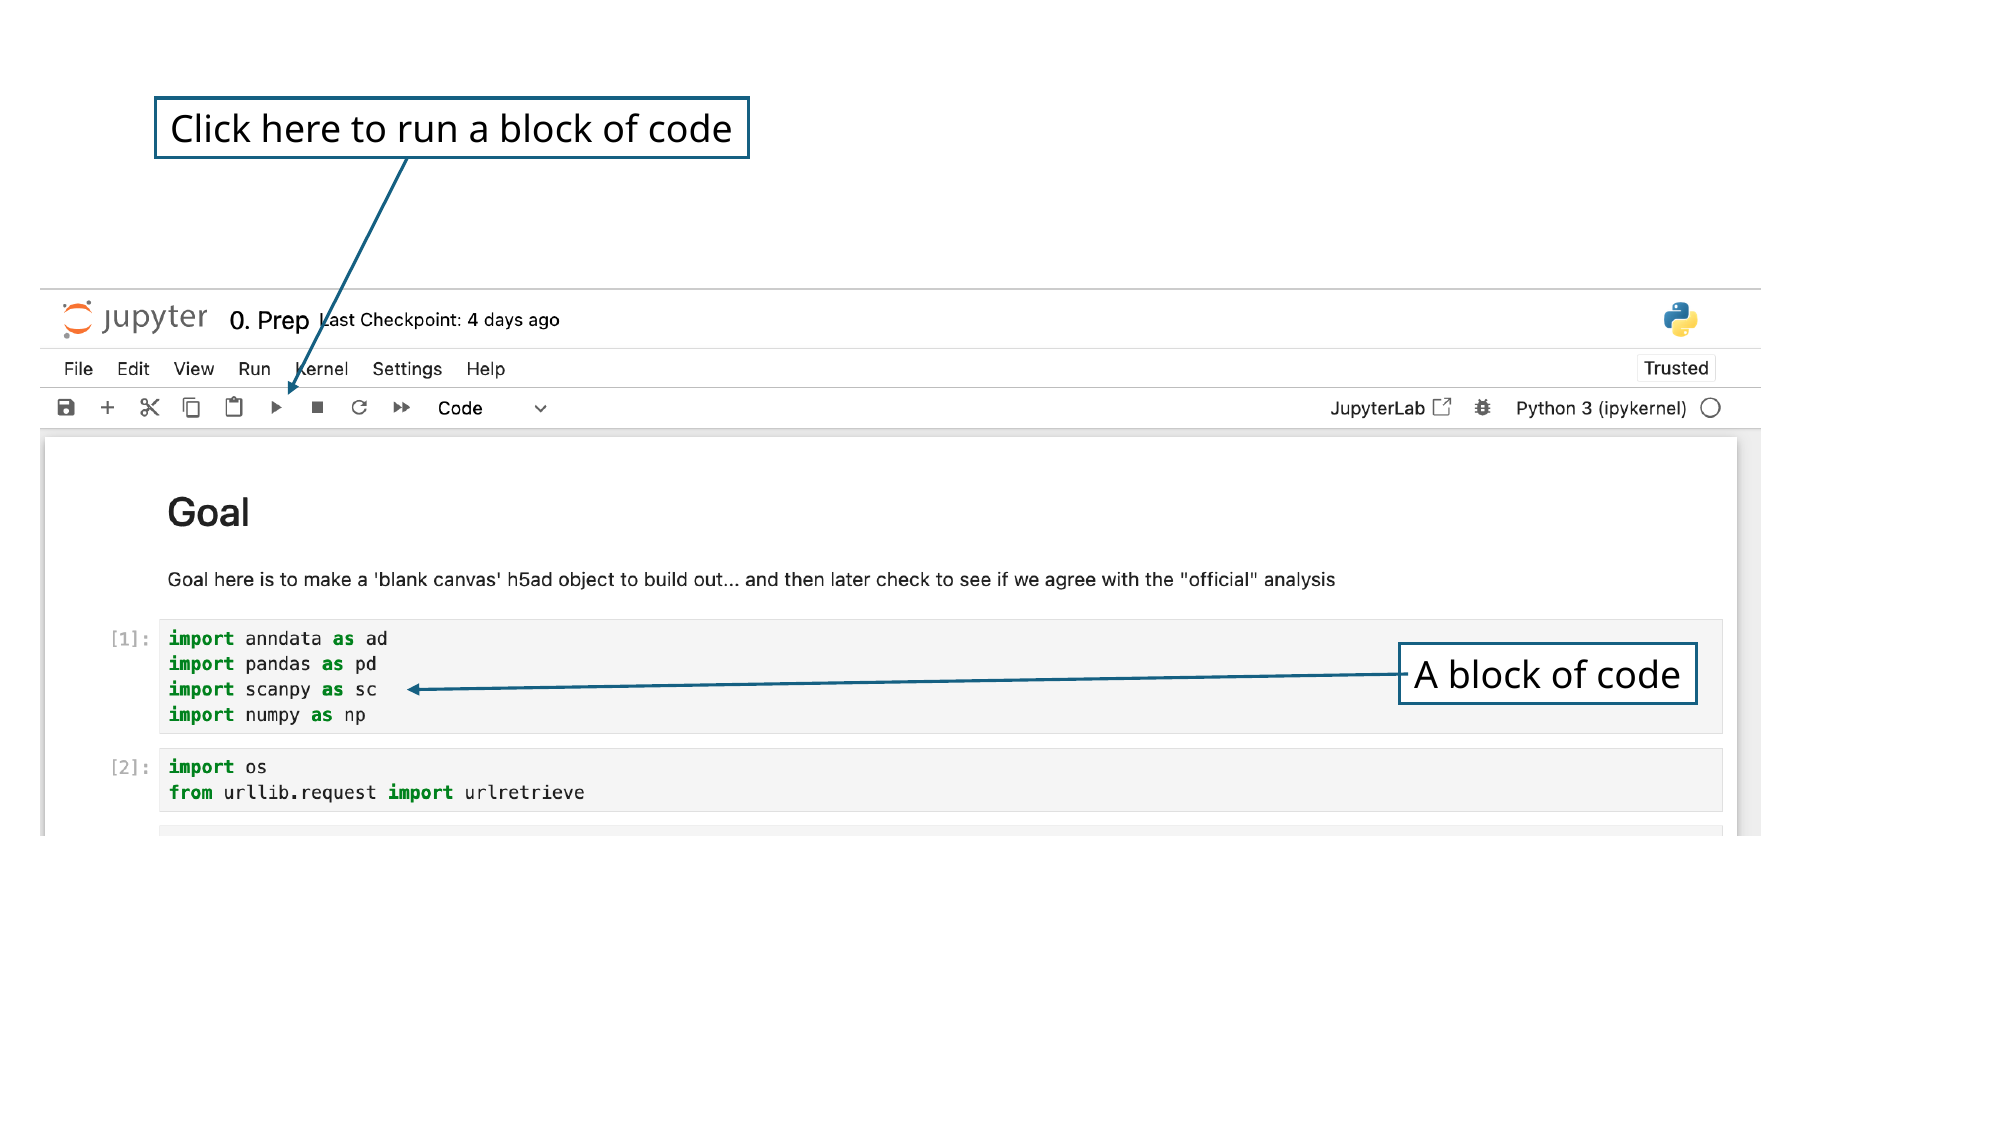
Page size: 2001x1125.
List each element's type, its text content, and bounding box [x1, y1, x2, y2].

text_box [406, 673, 1409, 691]
picture [39, 288, 1761, 837]
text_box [287, 158, 408, 396]
text_box Click here to run a block of code [154, 96, 750, 159]
